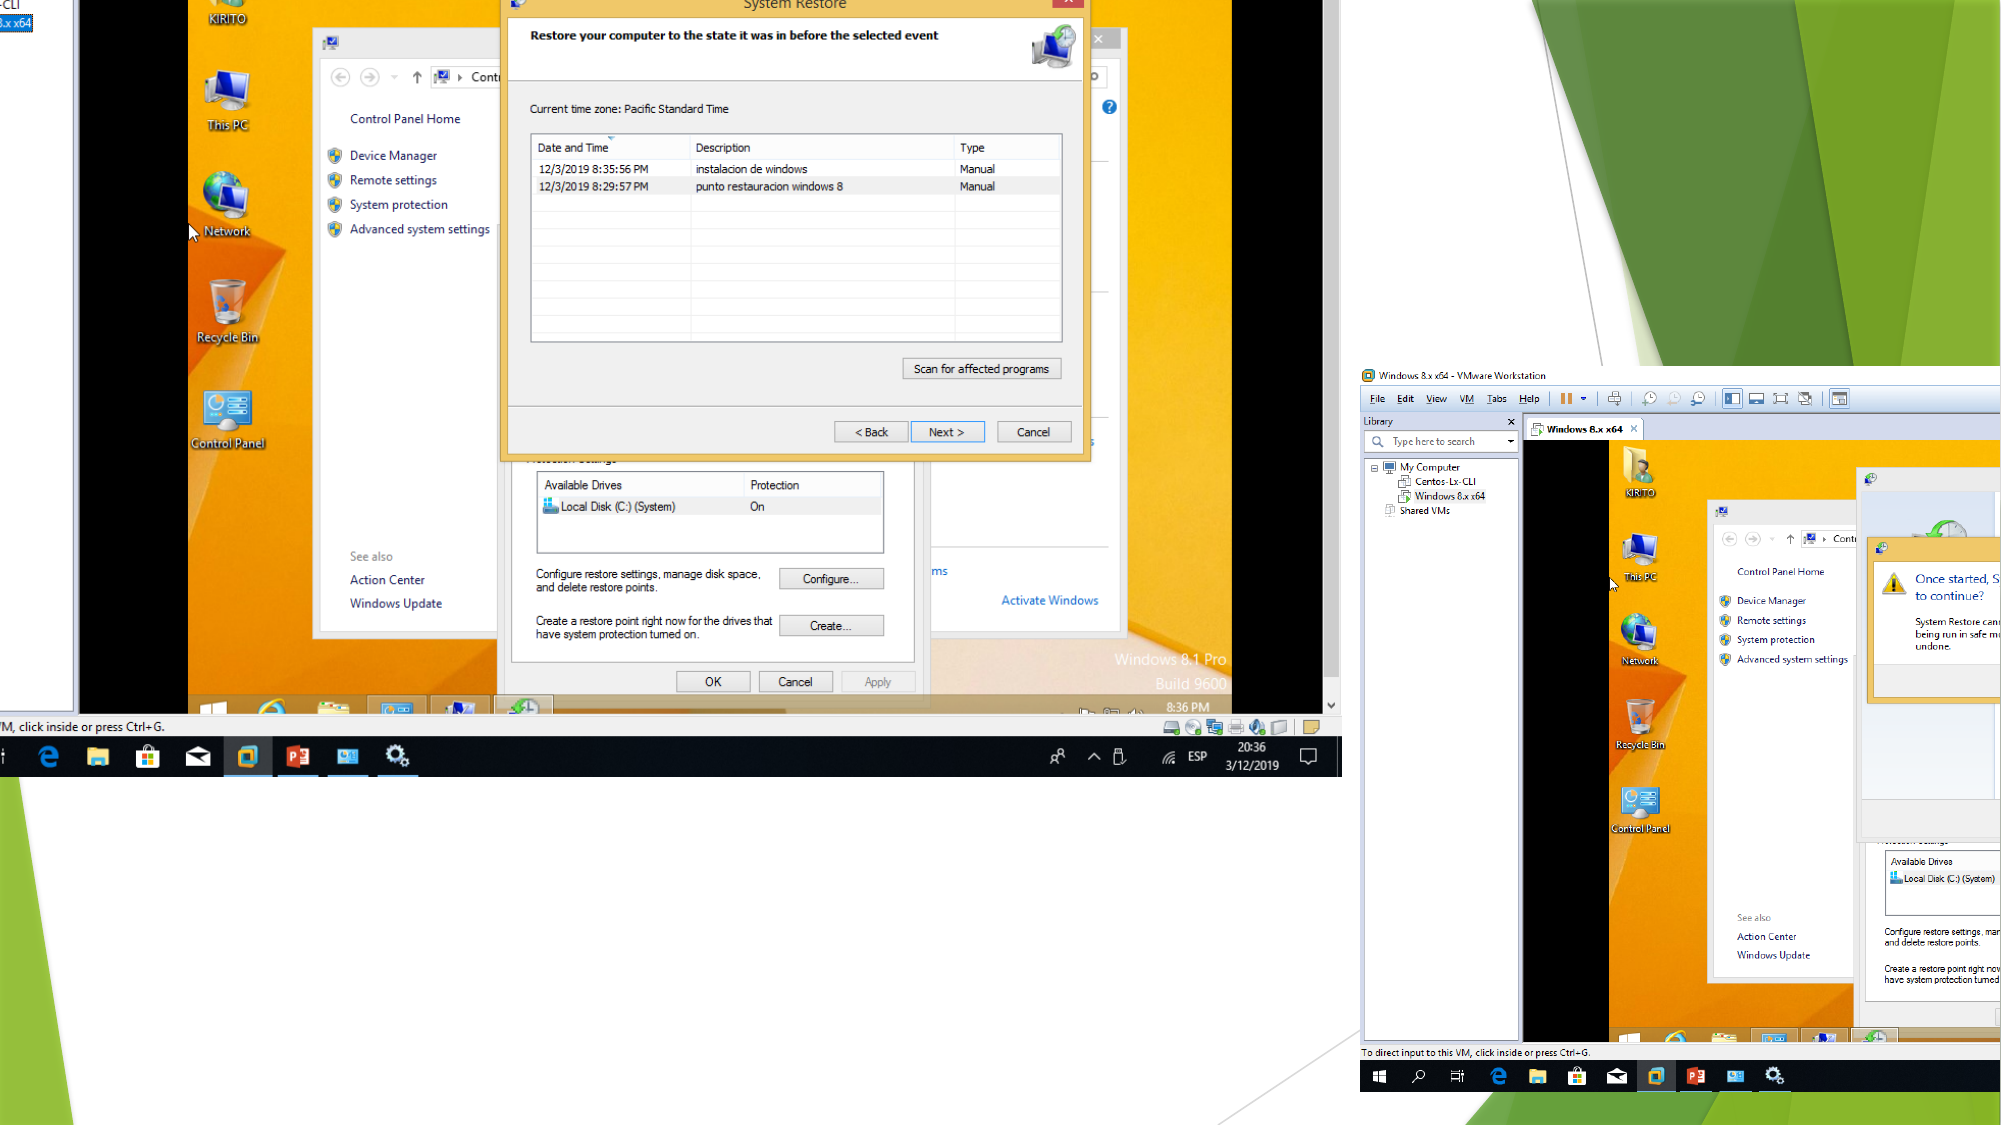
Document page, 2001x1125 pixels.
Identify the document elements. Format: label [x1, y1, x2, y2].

picture [1360, 365, 2000, 1093]
picture [0, 0, 1343, 777]
